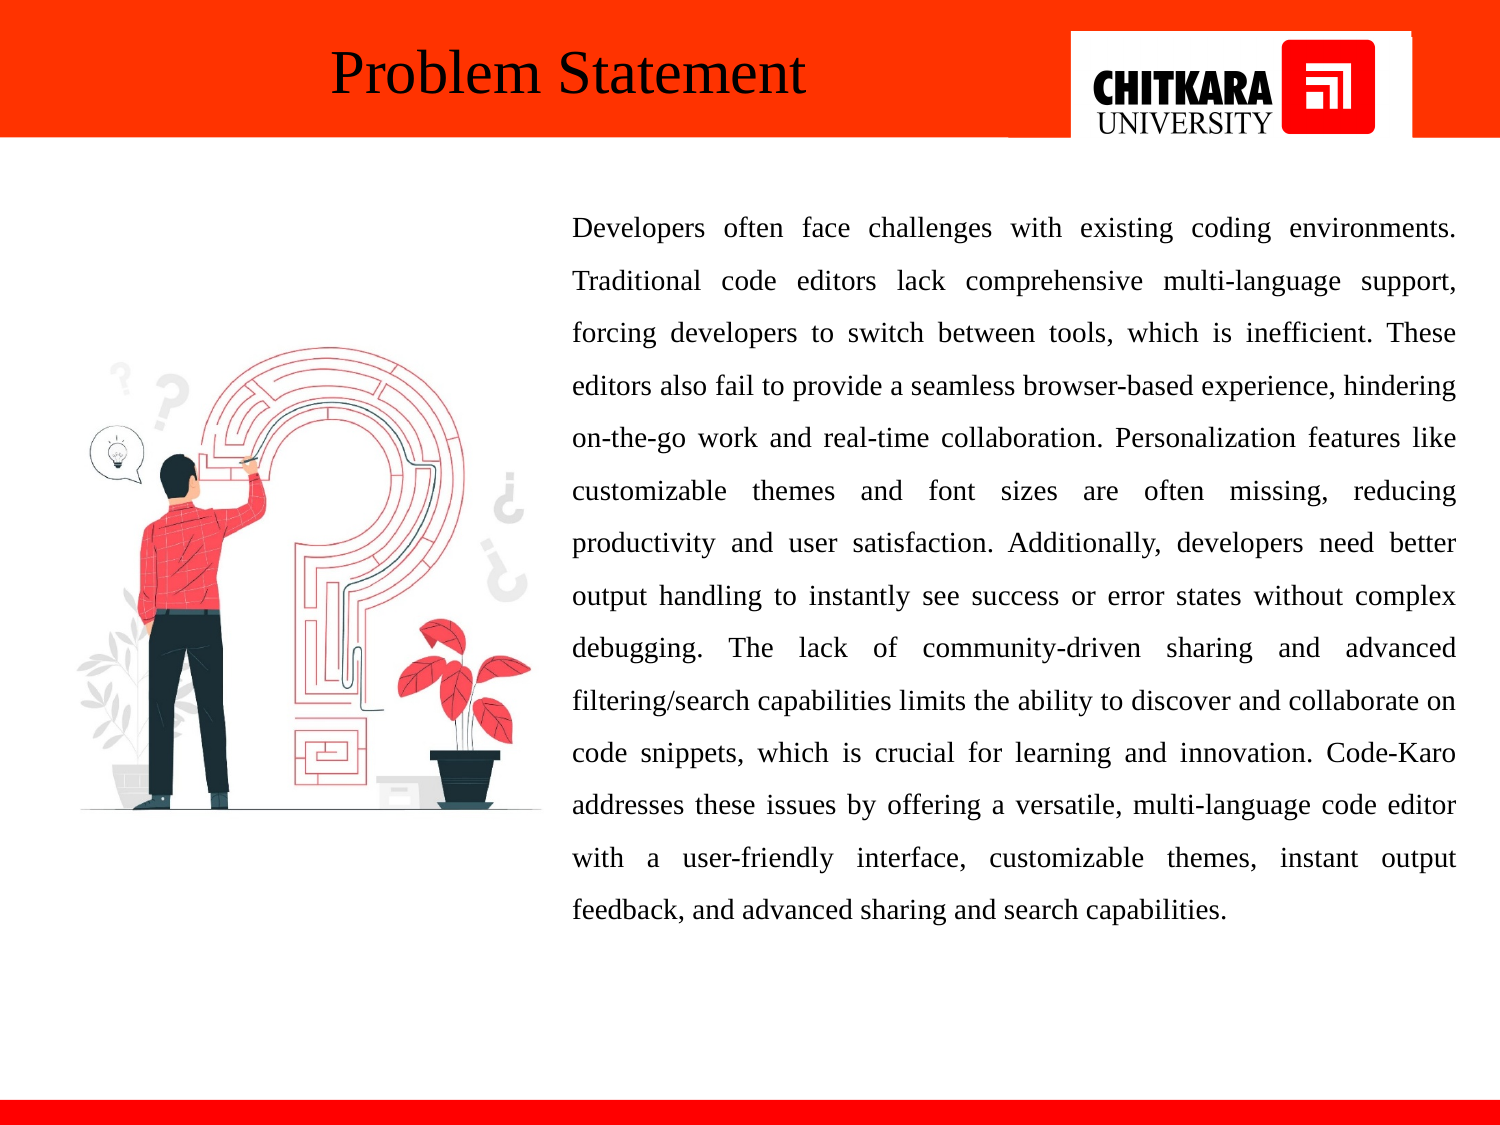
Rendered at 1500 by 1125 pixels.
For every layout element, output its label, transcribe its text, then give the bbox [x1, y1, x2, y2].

picture [1074, 37, 1390, 138]
picture [45, 315, 569, 839]
text_box Developers often face challenges with existing coding environments. Traditional code editors lack comprehensive multi-language support, forcing developers to switch between tools, which is inefficient. These editors also fail to provide a seamless browser-based experience, hindering on-the-go work and real-time collaboration. Personalization features like customizable themes and font sizes are often missing, reducing productivity and user satisfaction. Additionally, developers need better output handling to instantly see success or error states without complex debugging. The lack of community-driven sharing and advanced filtering/search capabilities limits the ability to discover and collaborate on code snippets, which is crucial for learning and innovation. Code-Karo addresses these issues by offering a versatile, multi-language code editor with a user-friendly interface, customizable themes, instant output feedback, and advanced sharing and search capabilities. [557, 183, 1473, 1022]
text_box Problem Statement [75, 0, 1063, 138]
